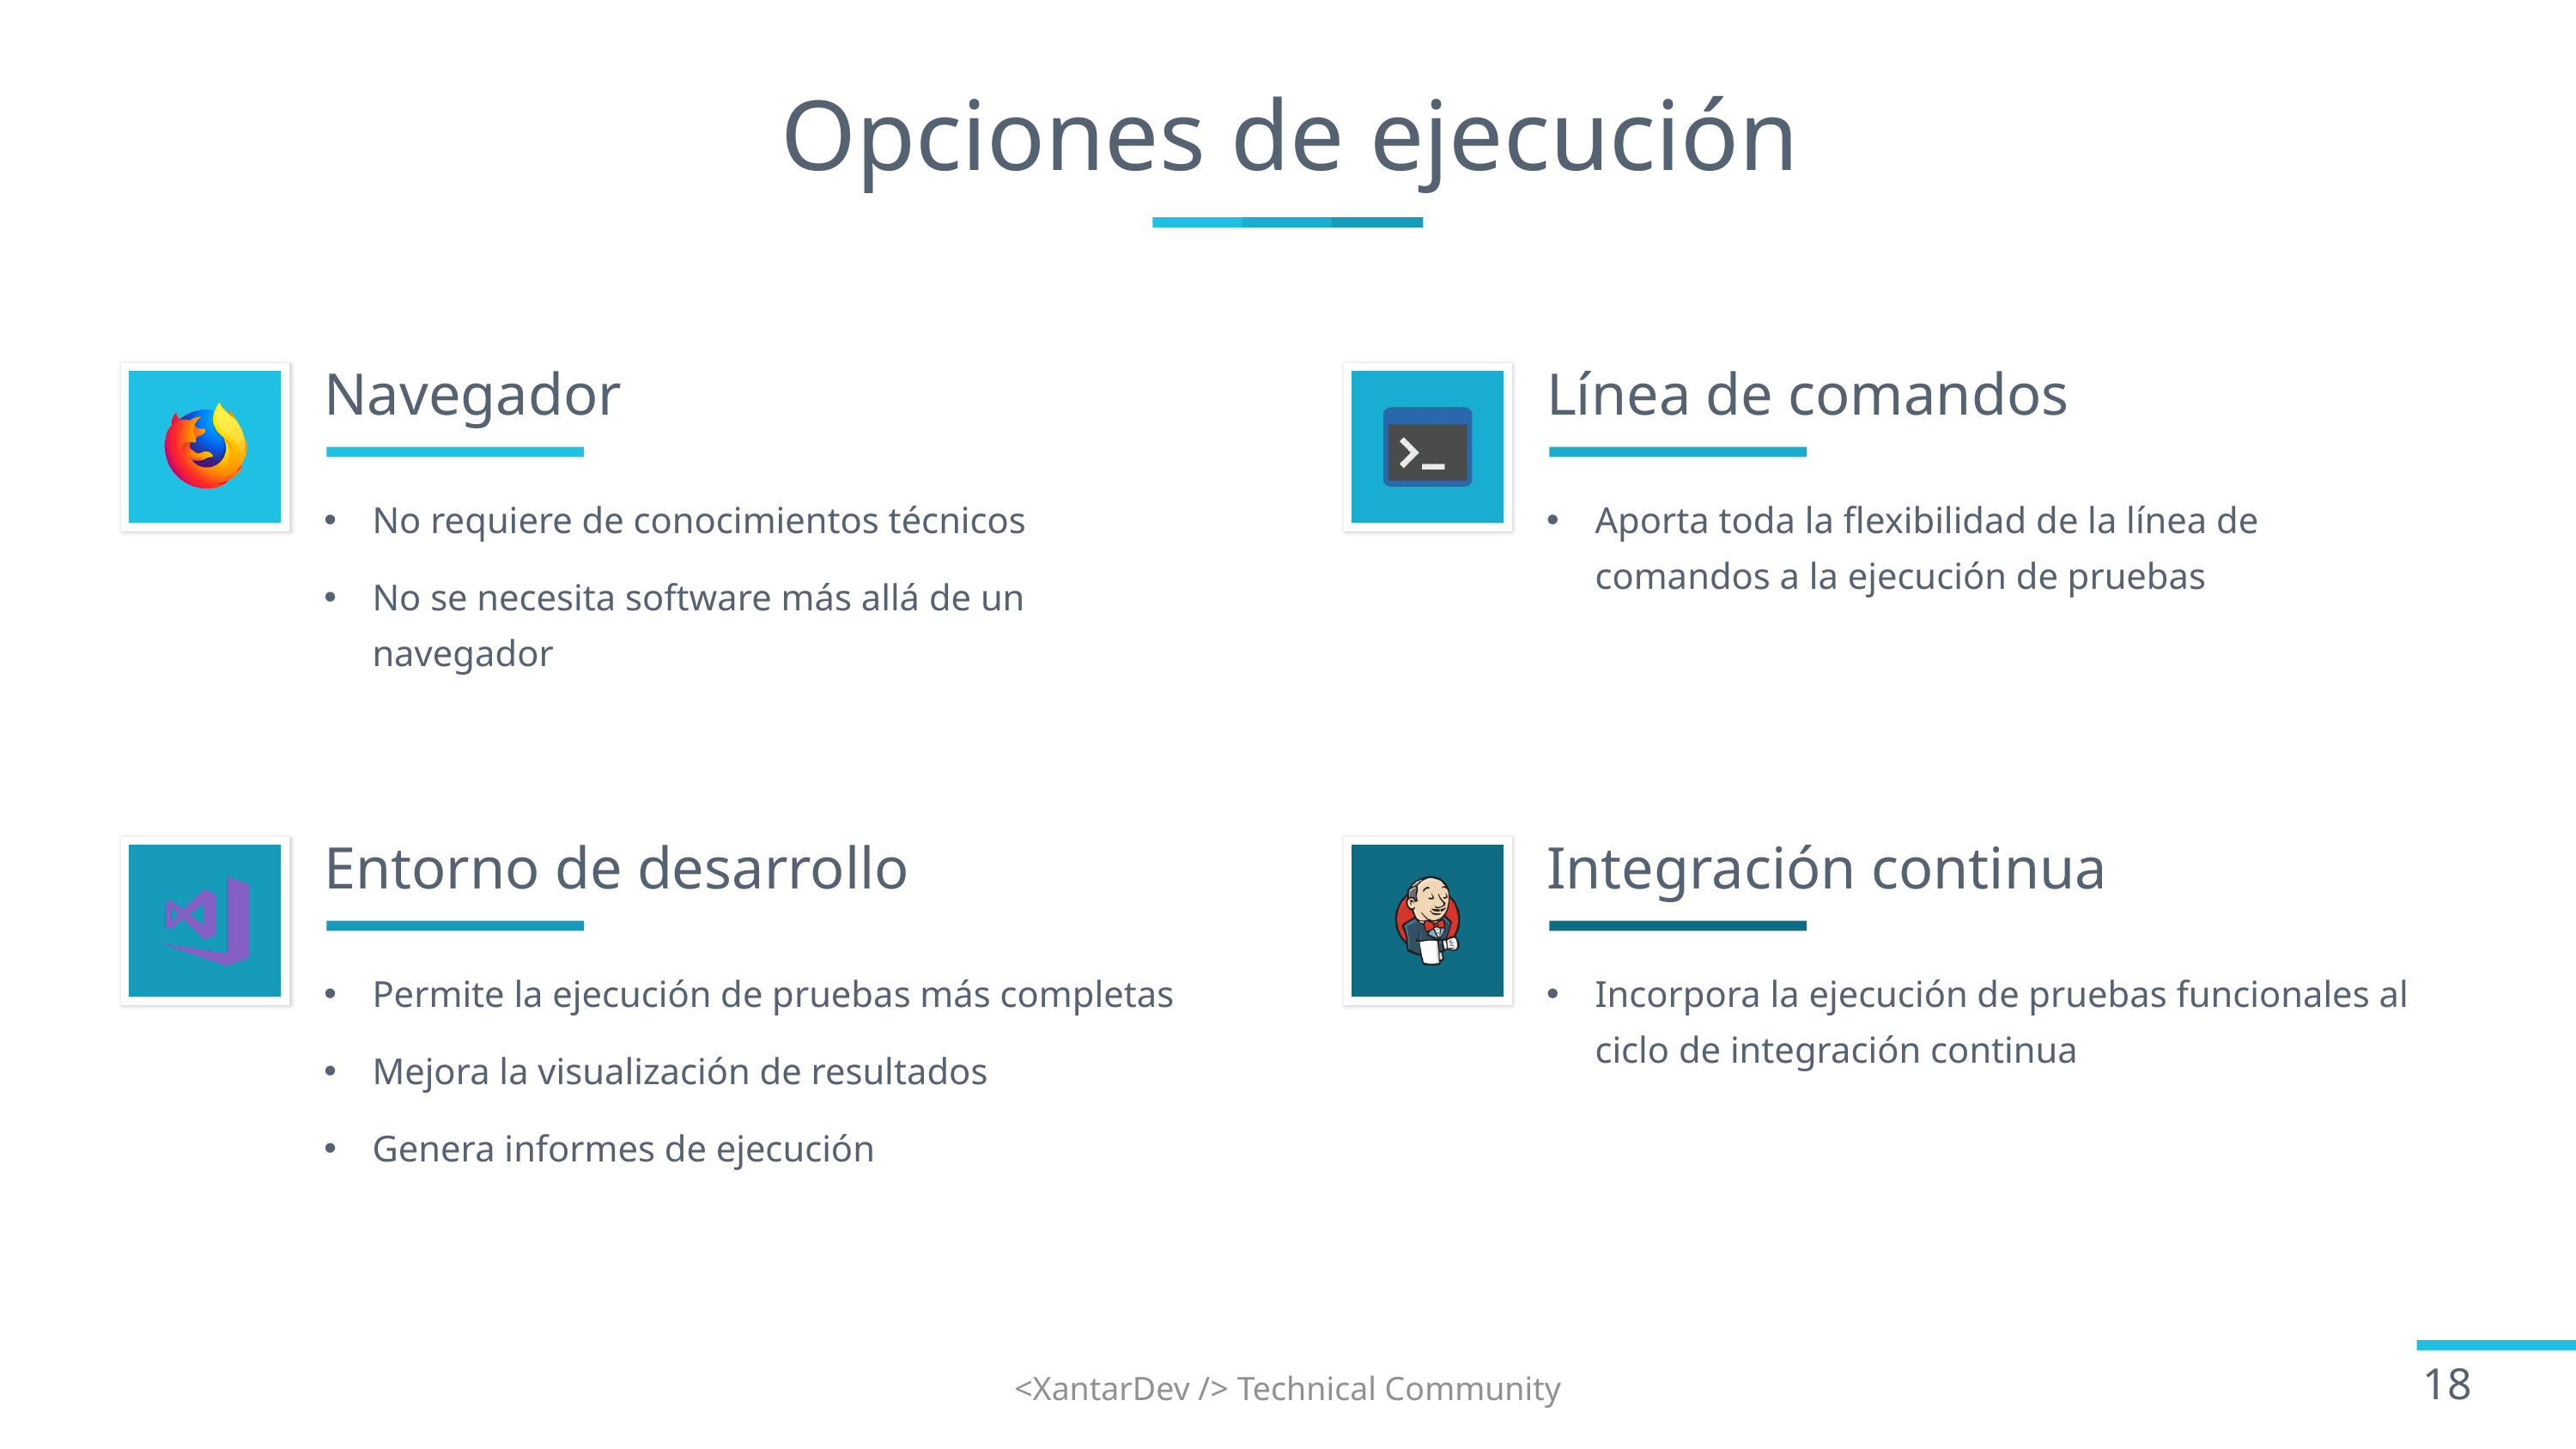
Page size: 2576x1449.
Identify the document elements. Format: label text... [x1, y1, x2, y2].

list Permite la ejecución de pruebas más completas Mejora la visualización de resultados Genera informes de ejecución [311, 952, 1217, 1242]
footer <XantarDev /> Technical Community [853, 1349, 1723, 1427]
picture [161, 876, 250, 966]
list Incorpora la ejecución de pruebas funcionales al ciclo de integración continua [1534, 952, 2439, 1242]
title Opciones de ejecución [69, 49, 2512, 230]
list Integración continua [1534, 813, 2439, 919]
picture [161, 402, 250, 492]
list No requiere de conocimientos técnicos No se necesita software más allá de un navegador [311, 478, 1217, 768]
list Navegador [311, 339, 1217, 445]
list Aporta toda la flexibilidad de la línea de comandos a la ejecución de pruebas [1534, 478, 2439, 768]
list Entorno de desarrollo [311, 813, 1217, 919]
picture [1382, 876, 1473, 966]
picture [1382, 402, 1473, 492]
list Línea de comandos [1534, 339, 2439, 445]
slide_number 18 [2409, 1351, 2576, 1421]
